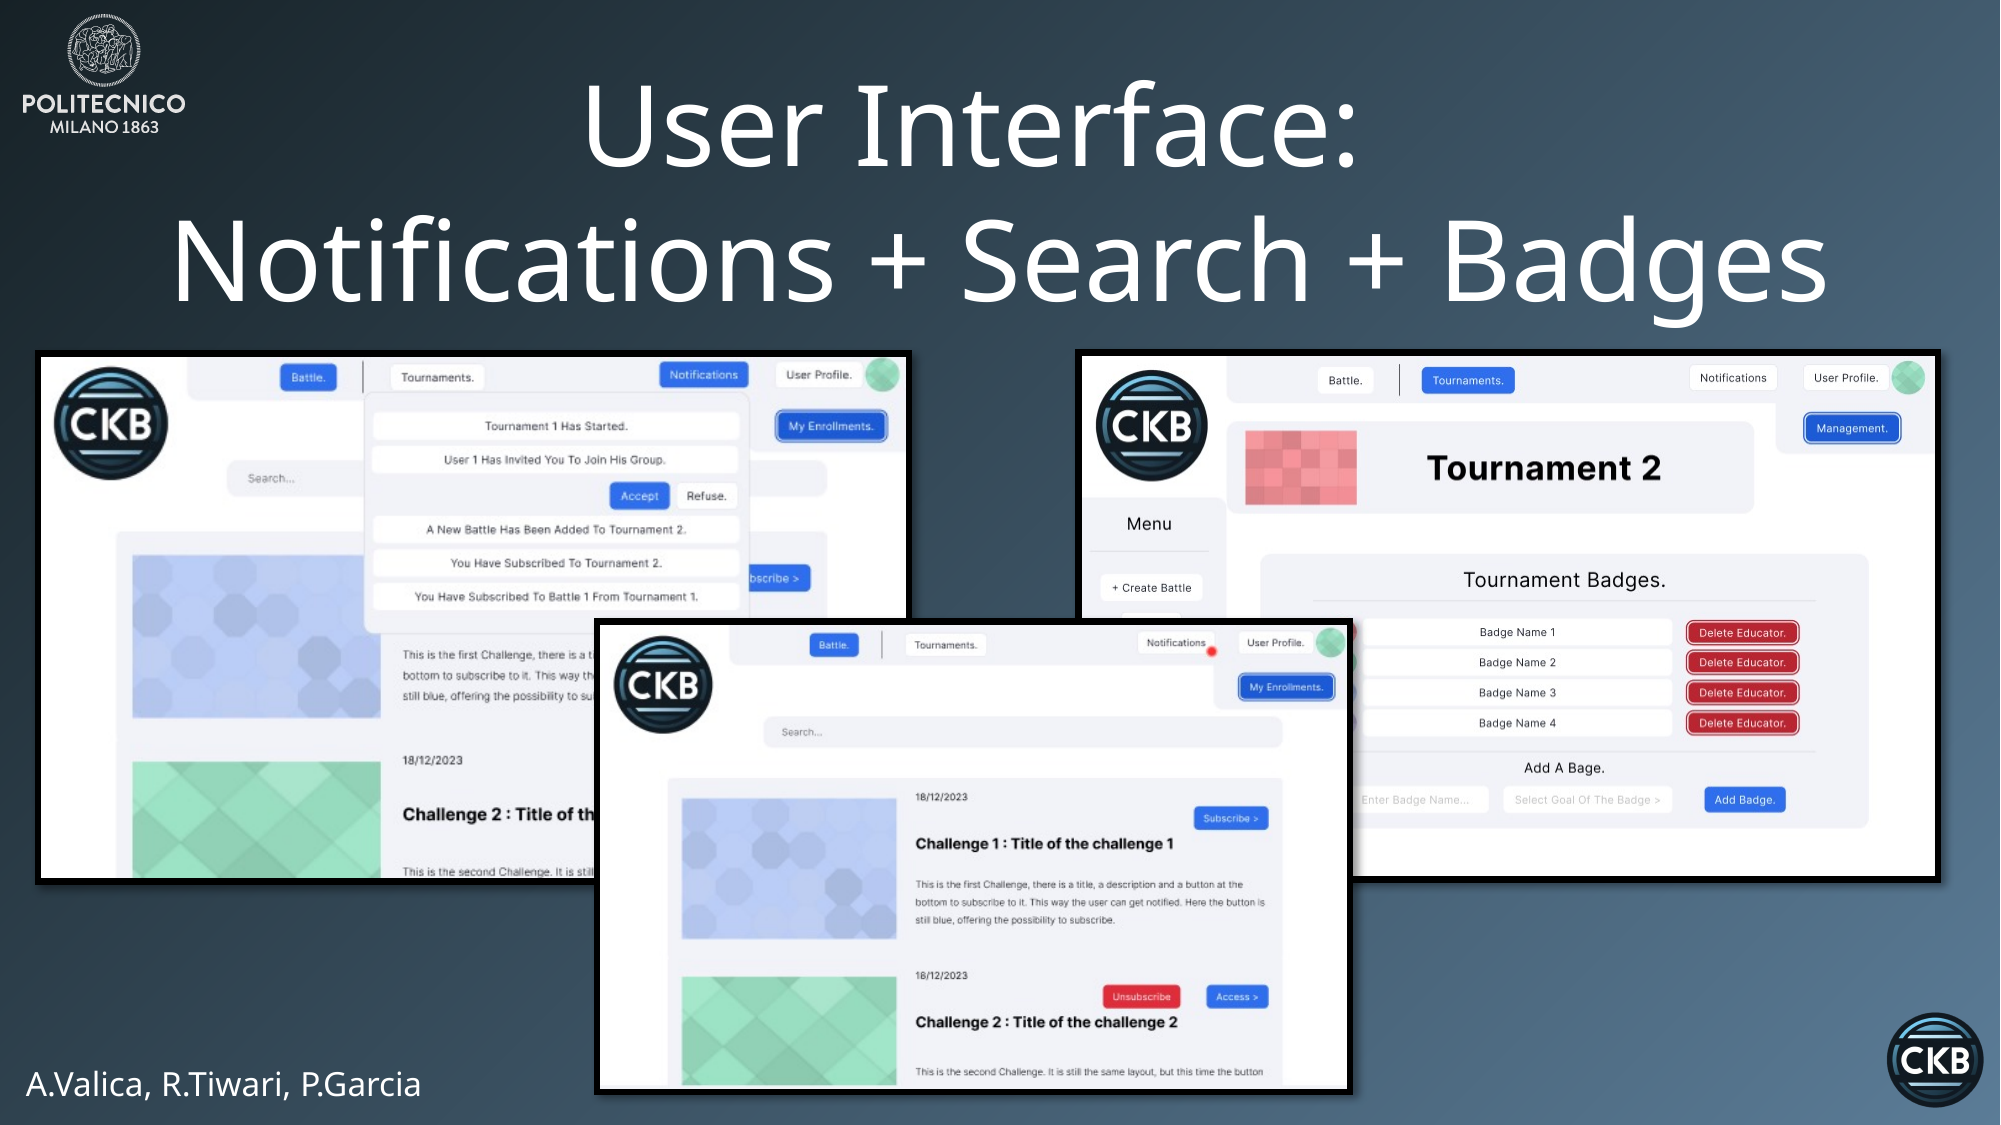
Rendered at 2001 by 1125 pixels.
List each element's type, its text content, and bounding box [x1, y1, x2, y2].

text_box [1869, 994, 2000, 1125]
text_box A.Valica, R.Tiwari, P.Garcia [10, 1055, 439, 1111]
text_box User Interface: Notifications + Search + Badges [18, 46, 1982, 332]
picture [40, 355, 1935, 1089]
picture [23, 14, 185, 133]
